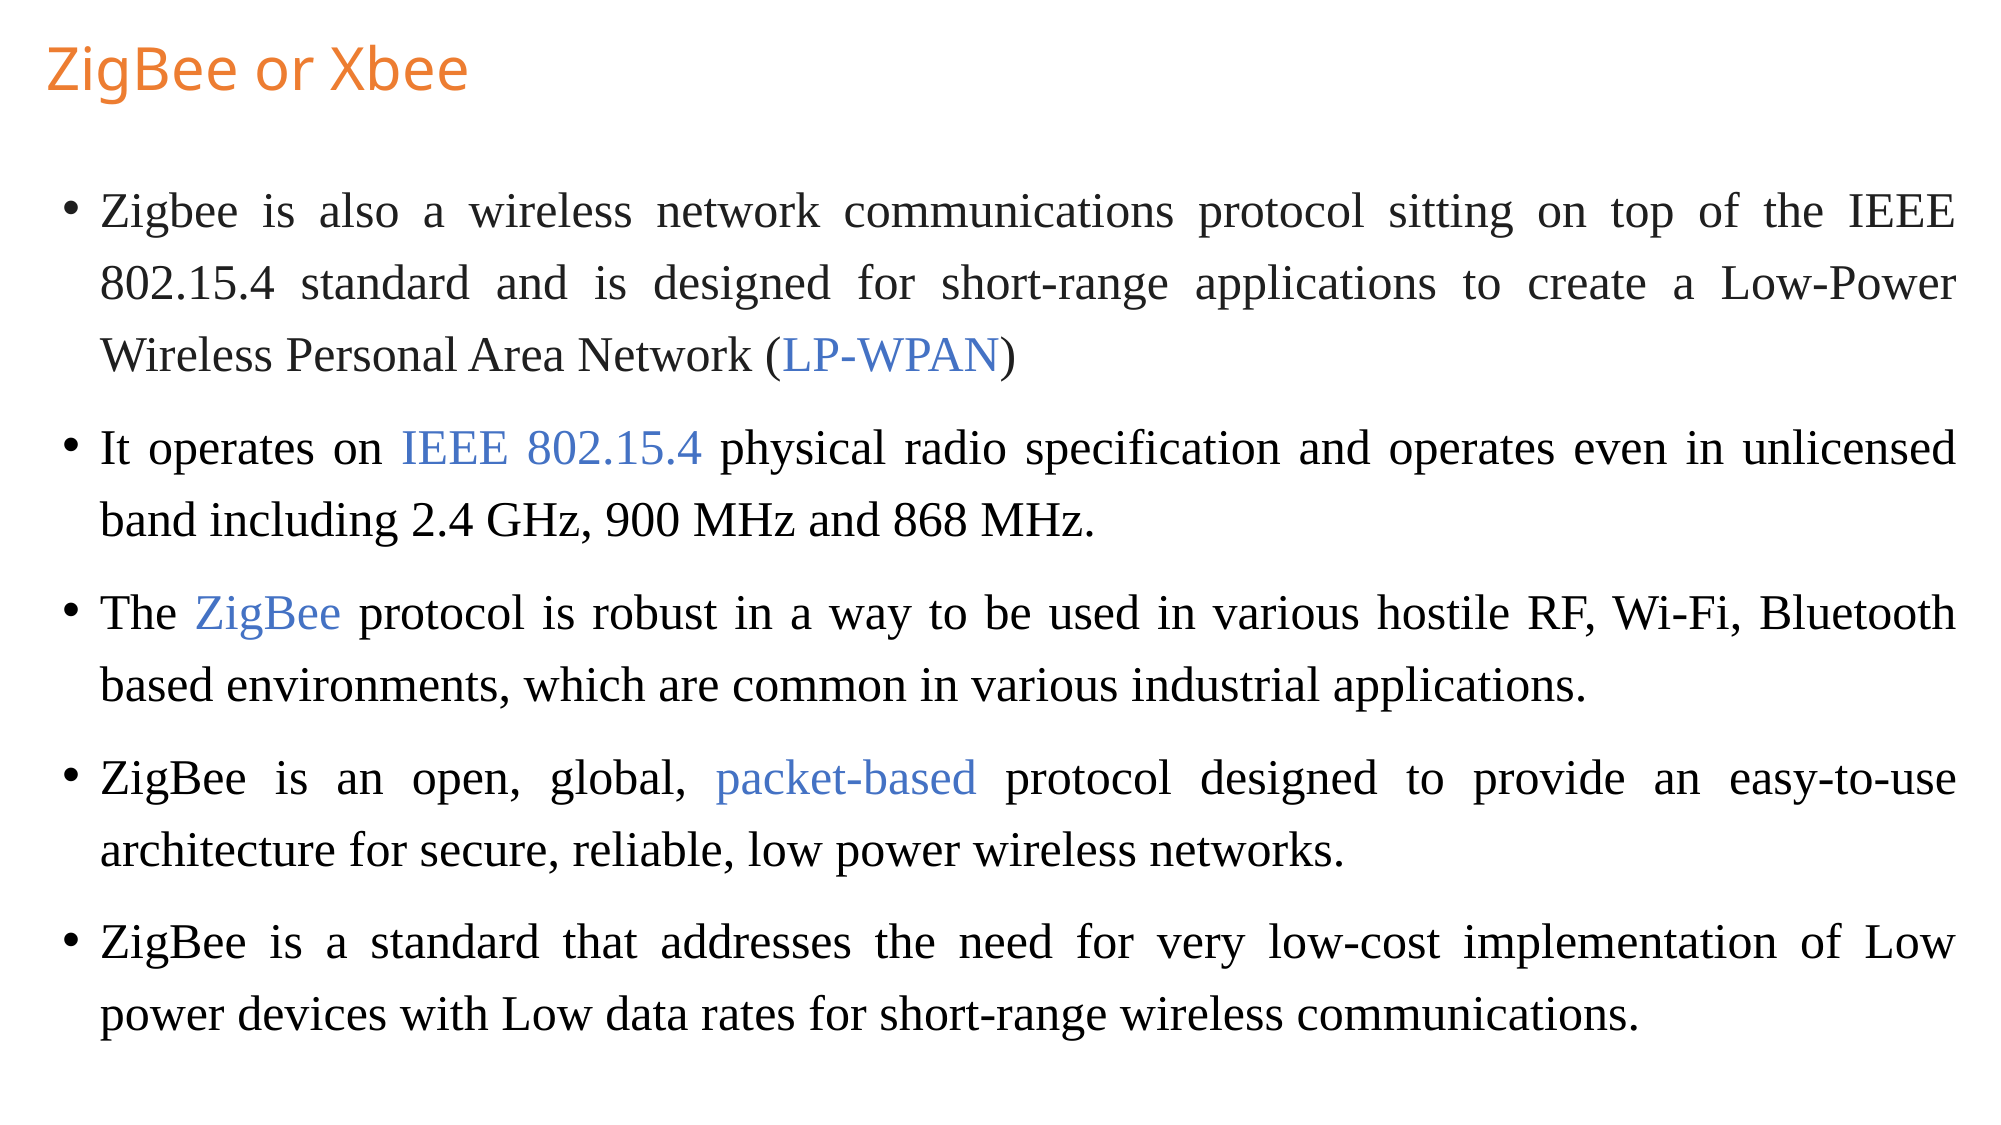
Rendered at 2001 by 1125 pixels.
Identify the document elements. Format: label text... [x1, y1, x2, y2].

list Zigbee is also a wireless network communications protocol sitting on top of the IEEE 802.15.4 standard and is designed for short-range applications to create a Low-Power Wireless Personal Area Network (LP-WPAN) It operates on IEEE 802.15.4 physical radio specification and operates even in unlicensed band including 2.4 GHz, 900 MHz and 868 MHz. The ZigBee protocol is robust in a way to be used in various hostile RF, Wi-Fi, Bluetooth based environments, which are common in various industrial applications. ZigBee is an open, global, packet-based protocol designed to provide an easy-to-use architecture for secure, reliable, low power wireless networks. ZigBee is a standard that addresses the need for very low-cost implementation of Low power devices with Low data rates for short-range wireless communications. [47, 158, 1973, 1094]
title ZigBee or Xbee [31, 31, 1757, 112]
